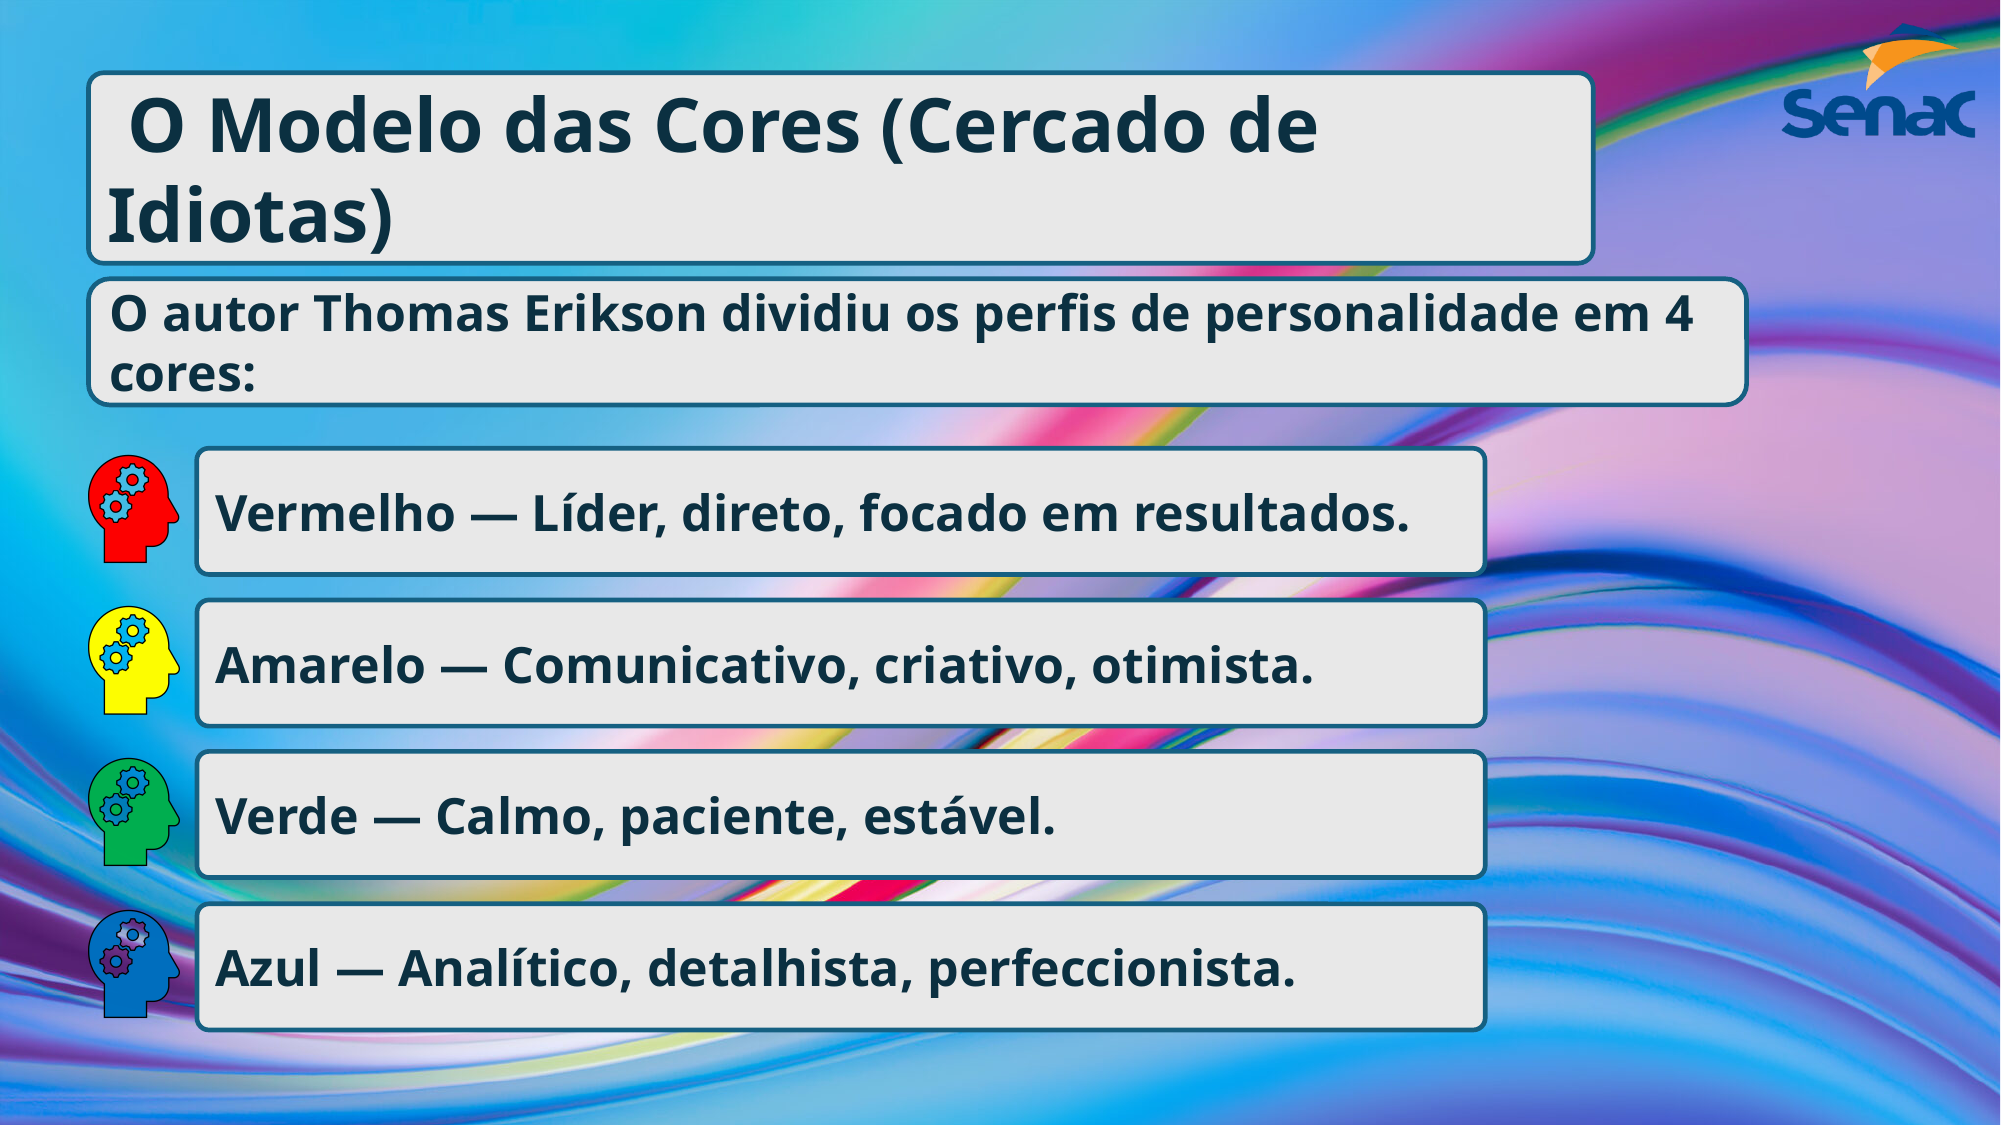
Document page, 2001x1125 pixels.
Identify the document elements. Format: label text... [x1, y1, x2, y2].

text_box Azul — Analítico, detalhista, perfeccionista. [198, 902, 1487, 1032]
text_box Vermelho — Líder, direto, focado em resultados. [198, 446, 1487, 576]
text_box O autor Thomas Erikson dividiu os perfis de personalidade em 4 cores: [86, 277, 1749, 407]
picture [0, 0, 2001, 1125]
text_box Amarelo — Comunicativo, criativo, otimista. [198, 598, 1487, 728]
text_box O Modelo das Cores (Cercado de Idiotas) [86, 71, 1595, 265]
text_box Verde — Calmo, paciente, estável. [198, 749, 1487, 880]
